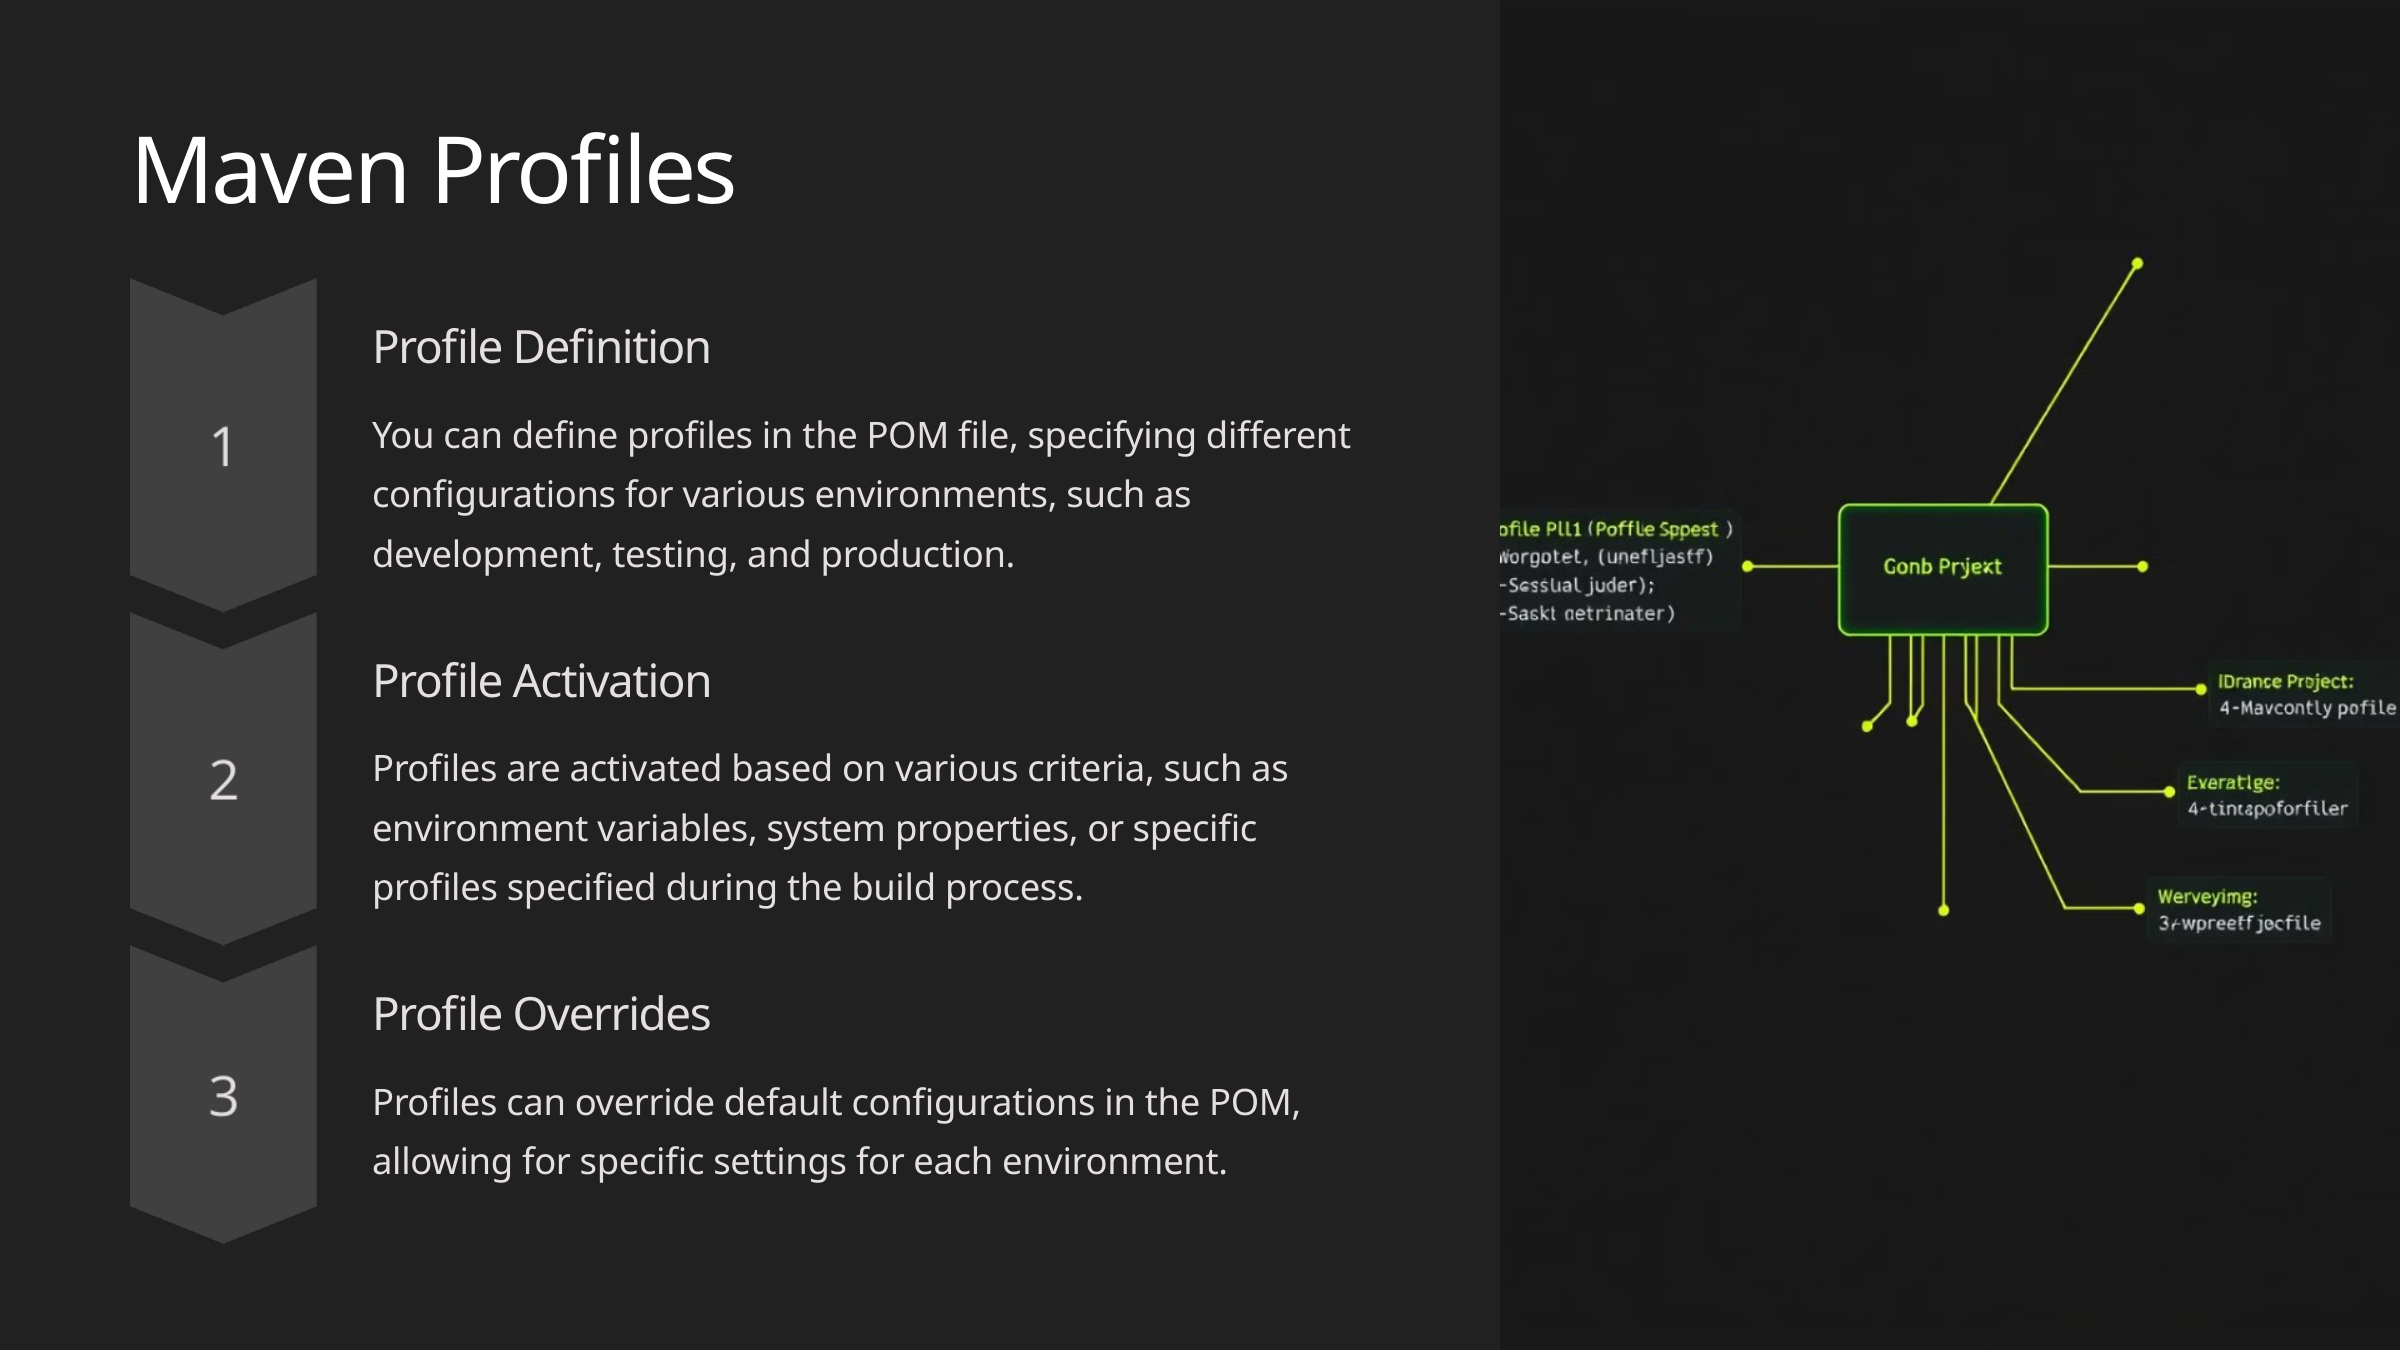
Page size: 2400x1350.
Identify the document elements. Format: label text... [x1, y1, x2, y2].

text_box Profiles are activated based on various criteria, such as environment variables, system properties, or specific profiles specified during the build process. [372, 729, 1370, 909]
text_box Profile Activation [372, 649, 849, 708]
text_box Profile Overrides [371, 982, 838, 1041]
picture [1499, 0, 2400, 1350]
text_box Profiles can override default configurations in the POM, allowing for specific settings for each environment. [372, 1063, 1370, 1183]
text_box Maven Profiles [130, 106, 1061, 223]
text_box Profile Definition [372, 315, 849, 374]
text_box You can define profiles in the POM file, specifying different configurations for various environments, such as development, testing, and production. [372, 396, 1370, 575]
picture [130, 278, 317, 1244]
